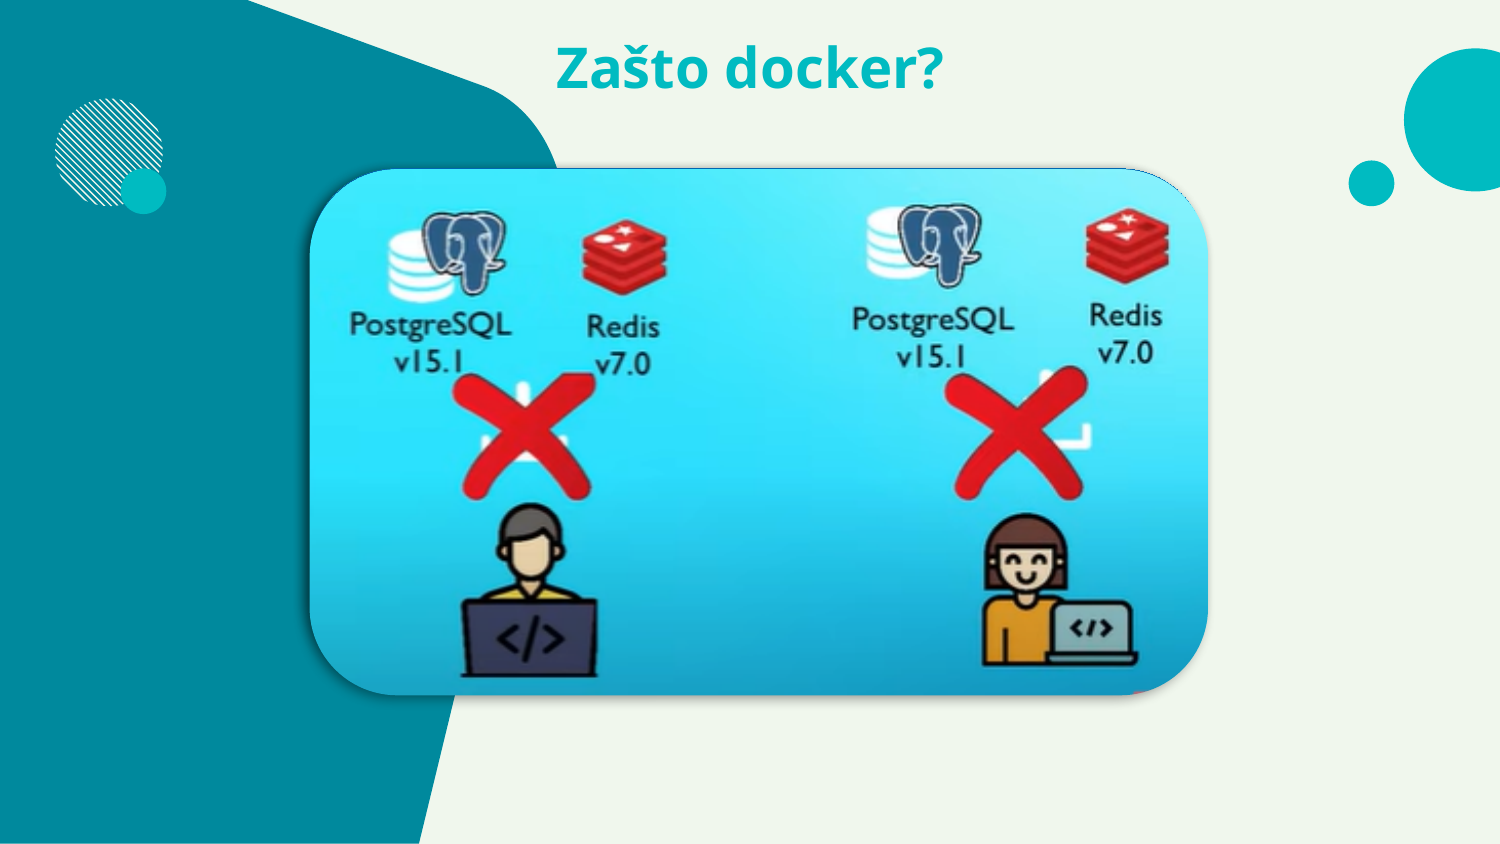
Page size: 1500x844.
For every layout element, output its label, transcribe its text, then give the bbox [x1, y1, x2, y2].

text_box [1403, 48, 1500, 192]
text_box [1348, 160, 1395, 207]
picture [309, 168, 1209, 696]
title Zašto docker? [541, 17, 1091, 162]
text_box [54, 98, 163, 207]
